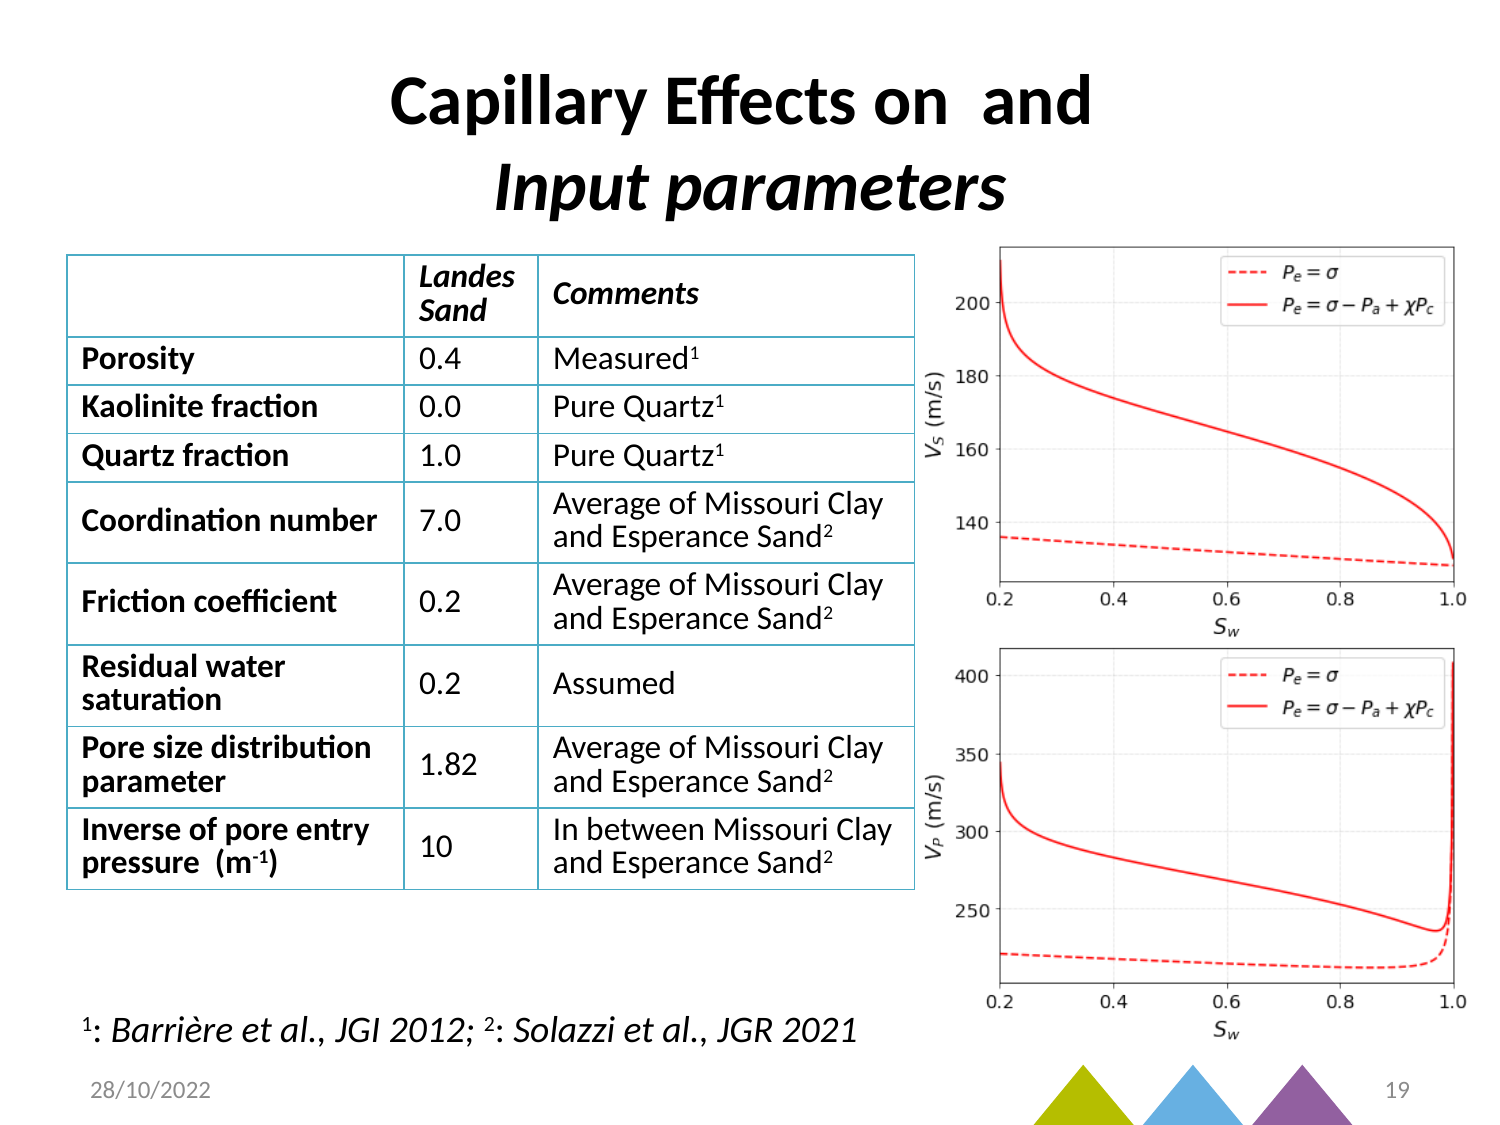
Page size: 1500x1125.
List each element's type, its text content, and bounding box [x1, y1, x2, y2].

text_box 1: Barrière et al., JGI 2012; 2: Solazzi et al., JGR 2021 [66, 997, 892, 1058]
slide_number 19 [1352, 1060, 1425, 1119]
picture [914, 237, 1478, 1052]
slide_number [75, 1058, 243, 1119]
